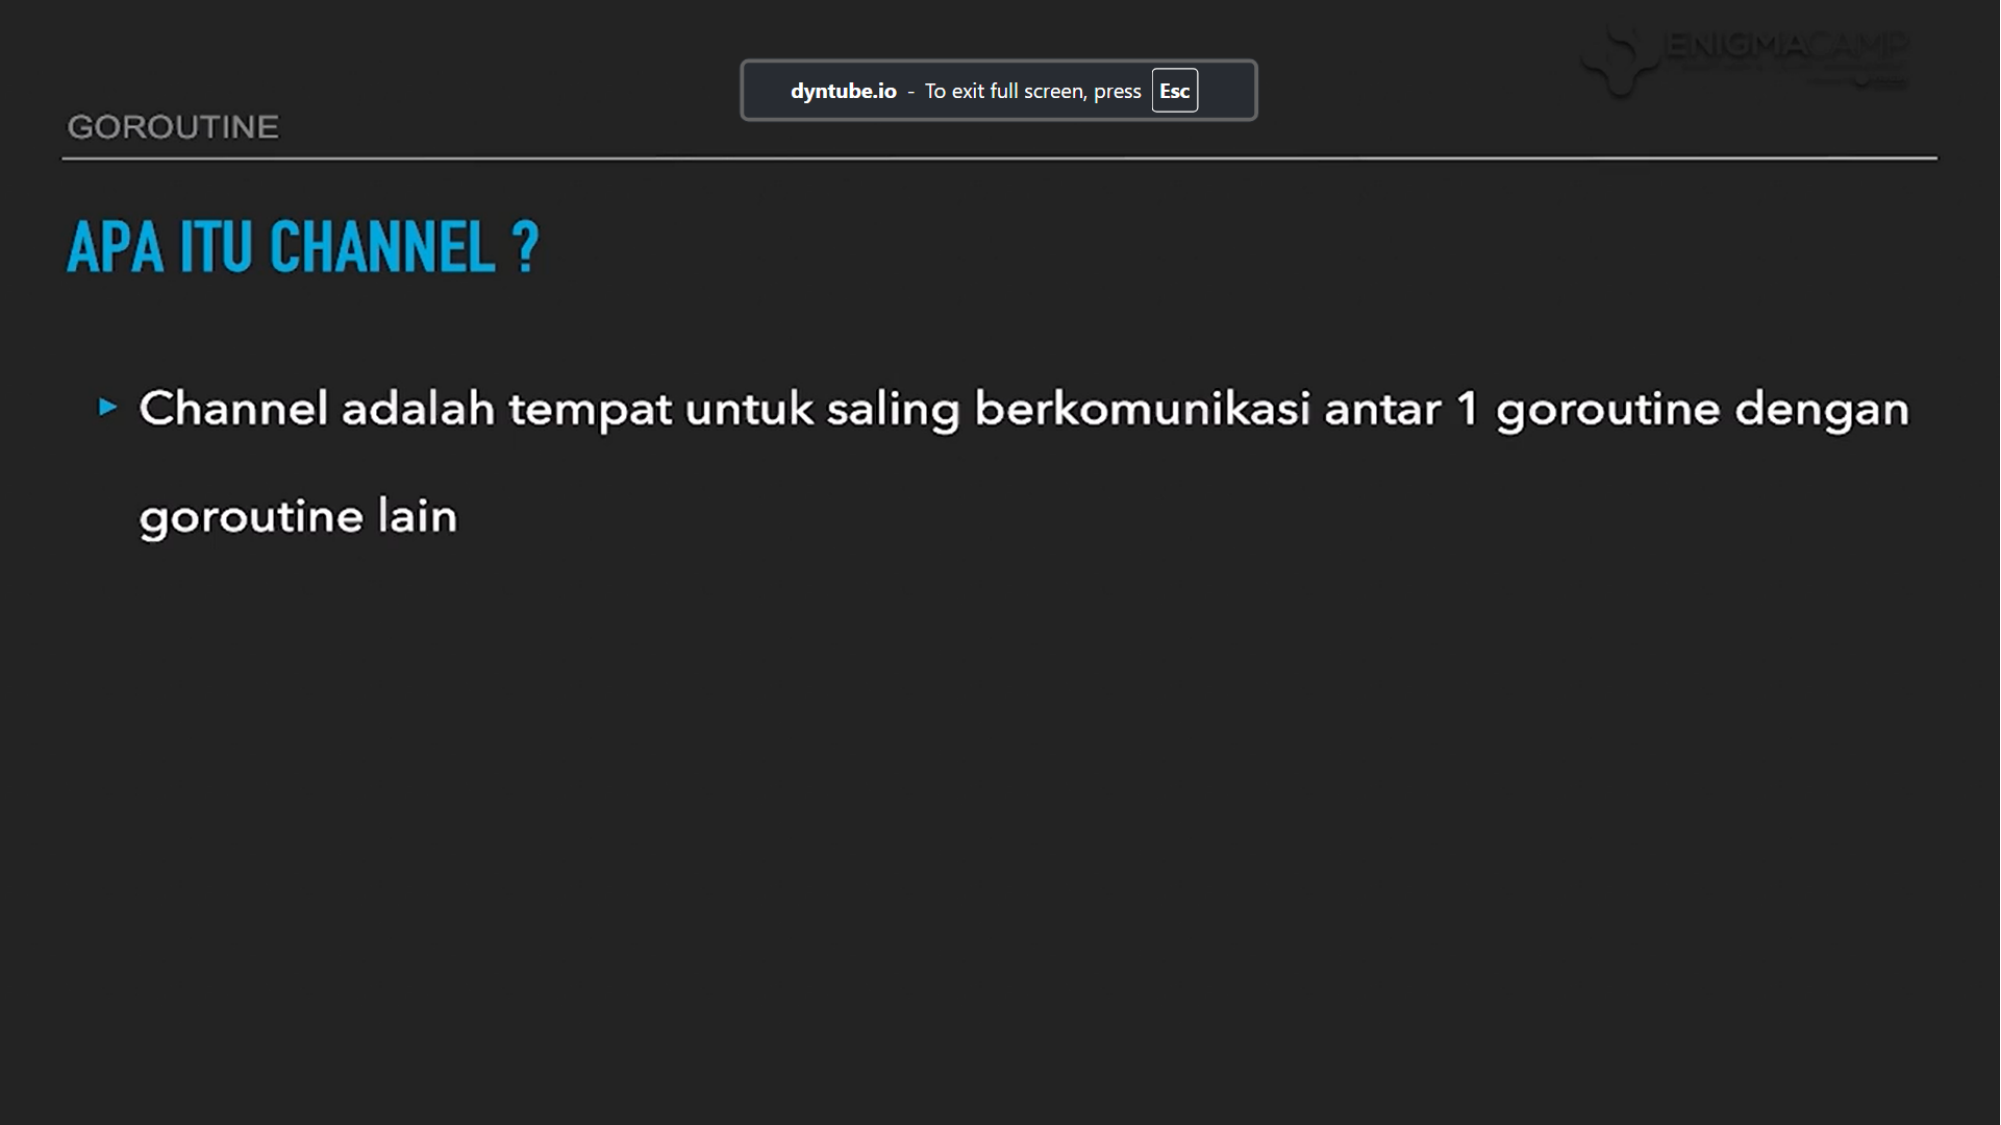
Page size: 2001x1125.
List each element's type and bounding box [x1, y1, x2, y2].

list [0, 0, 2000, 1125]
